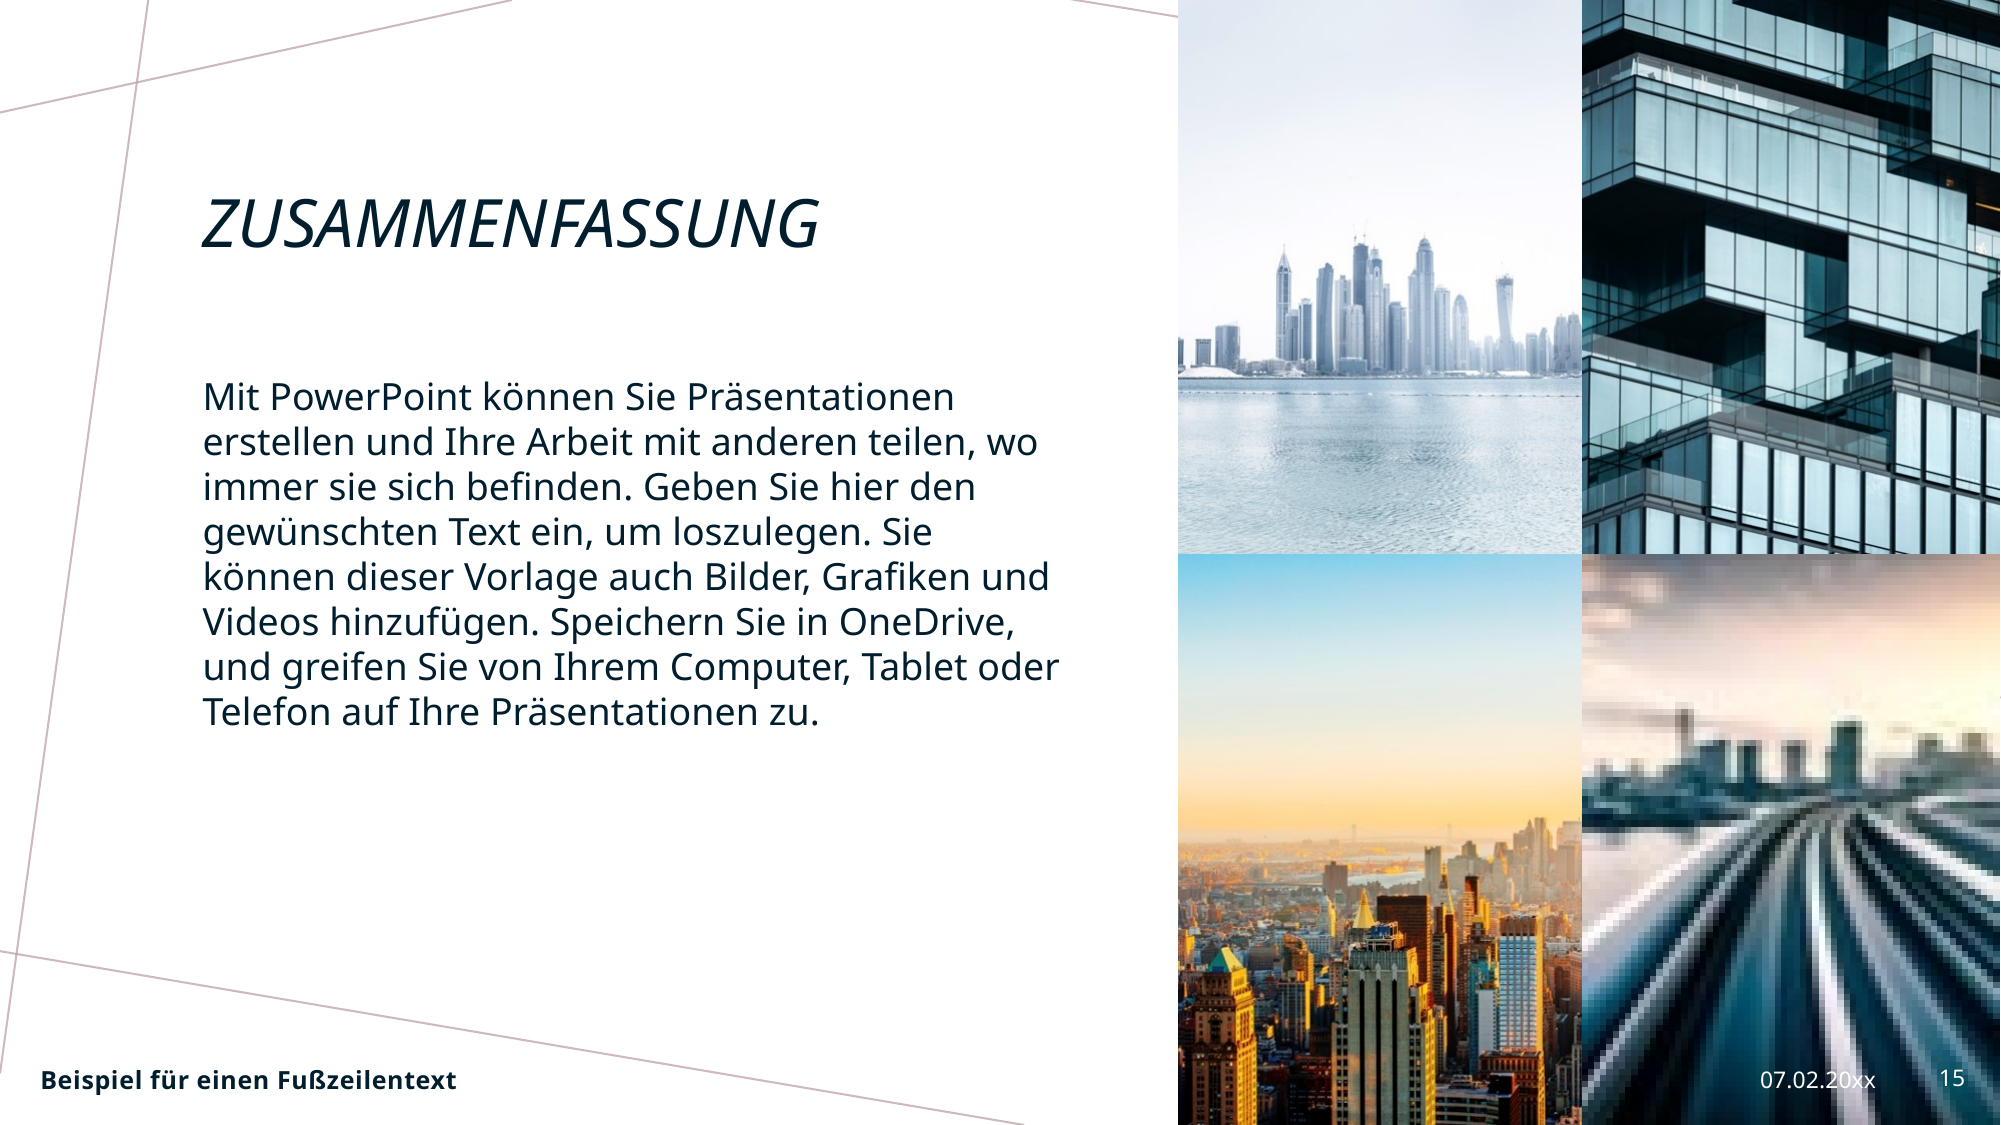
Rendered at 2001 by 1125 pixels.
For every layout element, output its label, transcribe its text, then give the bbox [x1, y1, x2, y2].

title Zusammenfassung [187, 87, 1090, 365]
picture [1178, 0, 2000, 1125]
list Mit PowerPoint können Sie Präsentationen erstellen und Ihre Arbeit mit anderen teilen, wo immer sie sich befinden. Geben Sie hier den gewünschten Text ein, um loszulegen. Sie können dieser Vorlage auch Bilder, Grafiken und Videos hinzufügen. Speichern Sie in OneDrive, und greifen Sie von Ihrem Computer, Tablet oder Telefon auf Ihre Präsentationen zu. [187, 365, 1090, 993]
footer Beispiel für einen Fußzeilentext [25, 1049, 764, 1110]
